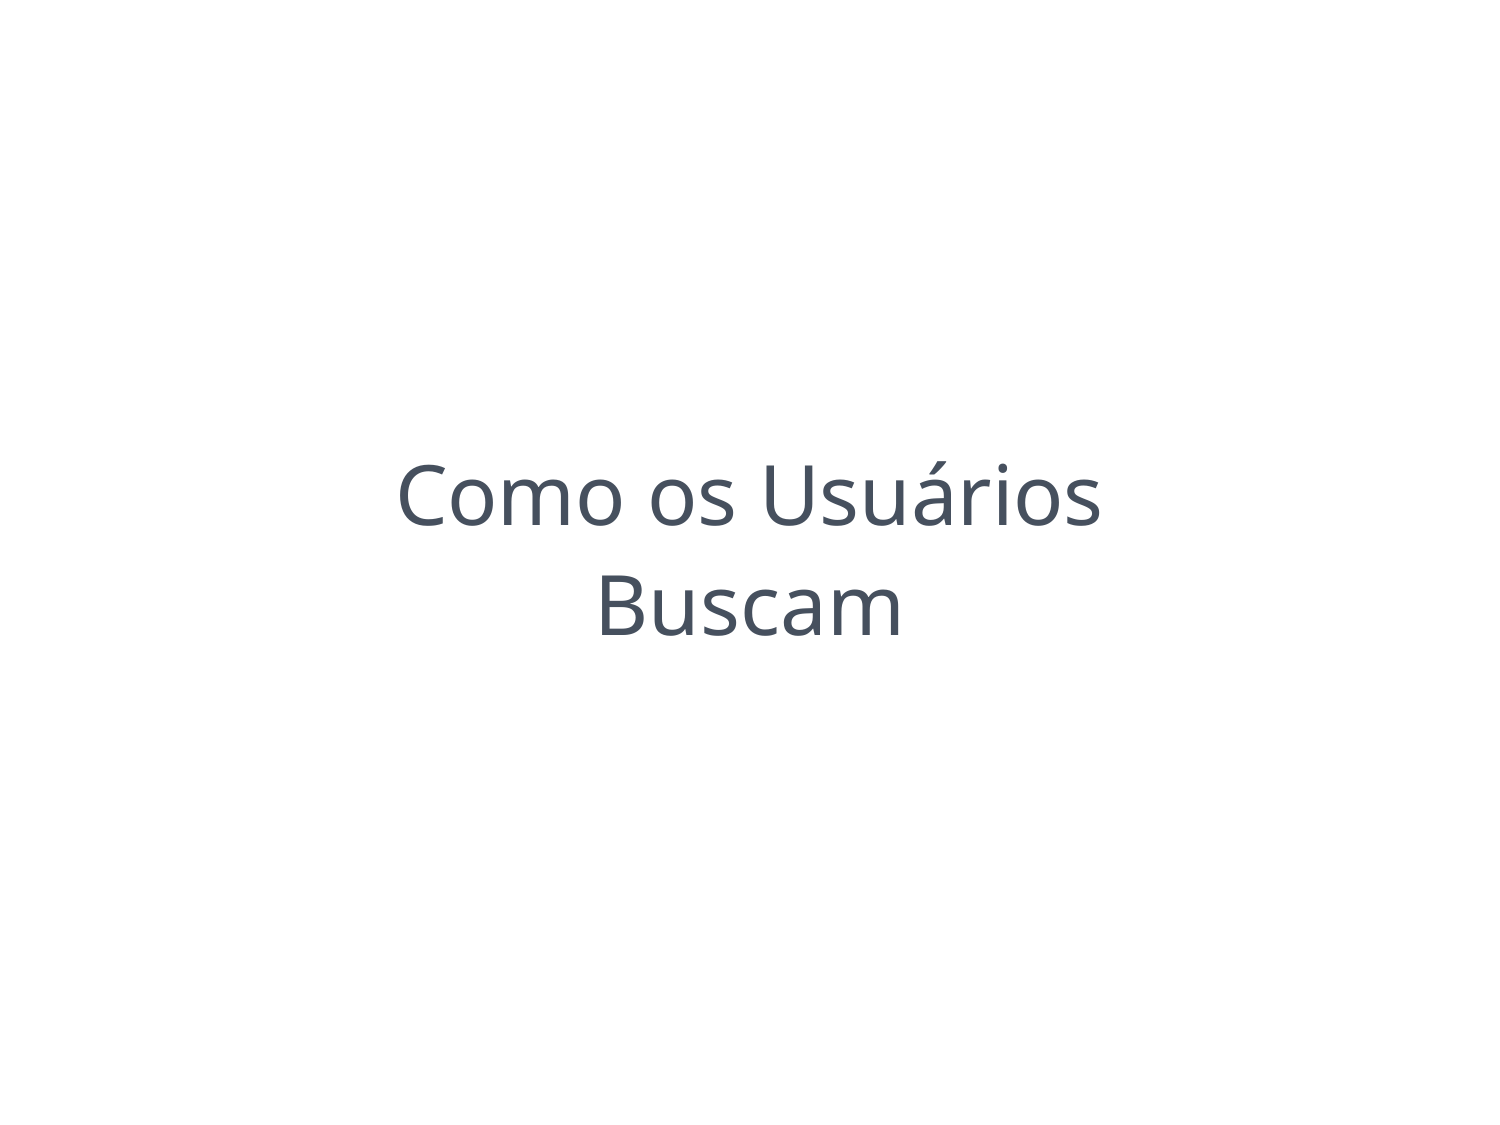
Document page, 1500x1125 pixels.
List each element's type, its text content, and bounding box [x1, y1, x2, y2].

text_box Como os Usuários Buscam [227, 425, 1272, 658]
